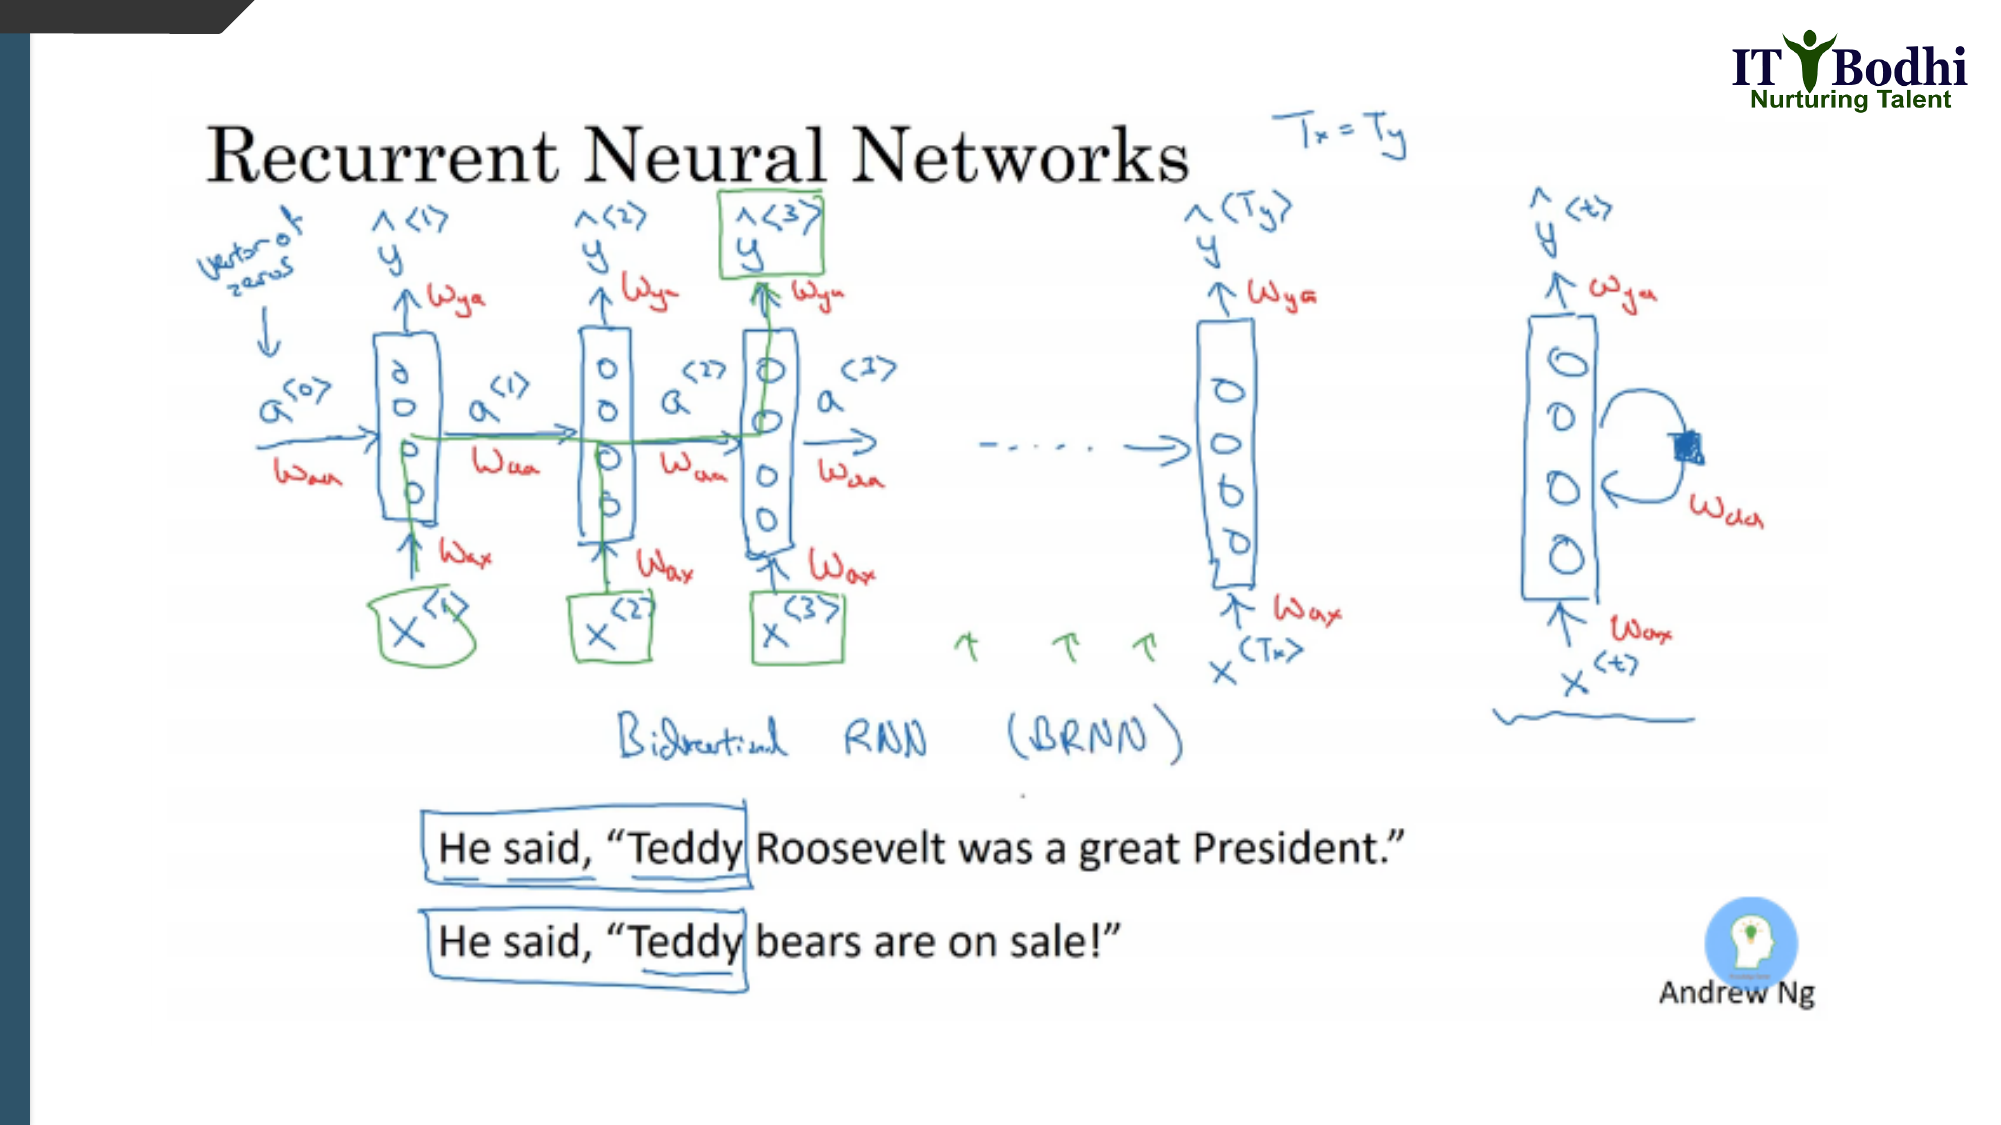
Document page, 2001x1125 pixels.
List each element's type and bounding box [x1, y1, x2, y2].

picture [149, 24, 1976, 1047]
